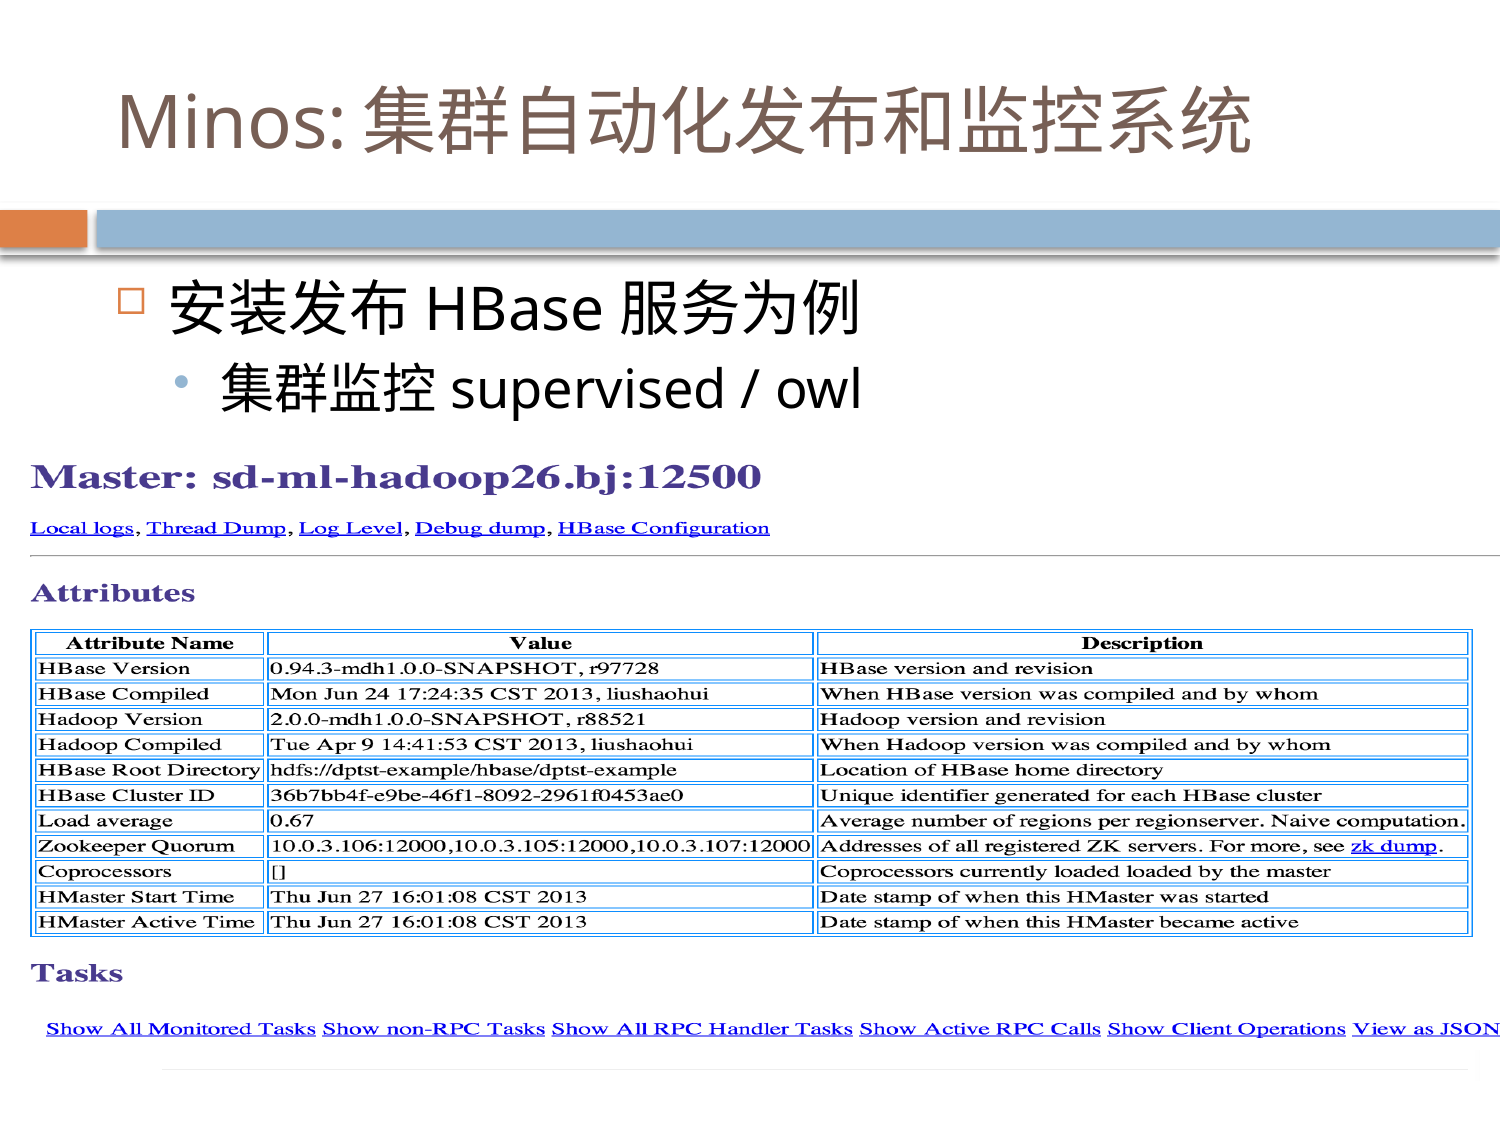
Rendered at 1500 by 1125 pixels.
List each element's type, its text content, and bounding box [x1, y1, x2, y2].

picture [21, 451, 1500, 1081]
title Minos:集群自动化发布和监控系统 [100, 37, 1438, 200]
list 安装发布HBase服务为例 集群监控supervised / owl [100, 262, 1438, 450]
